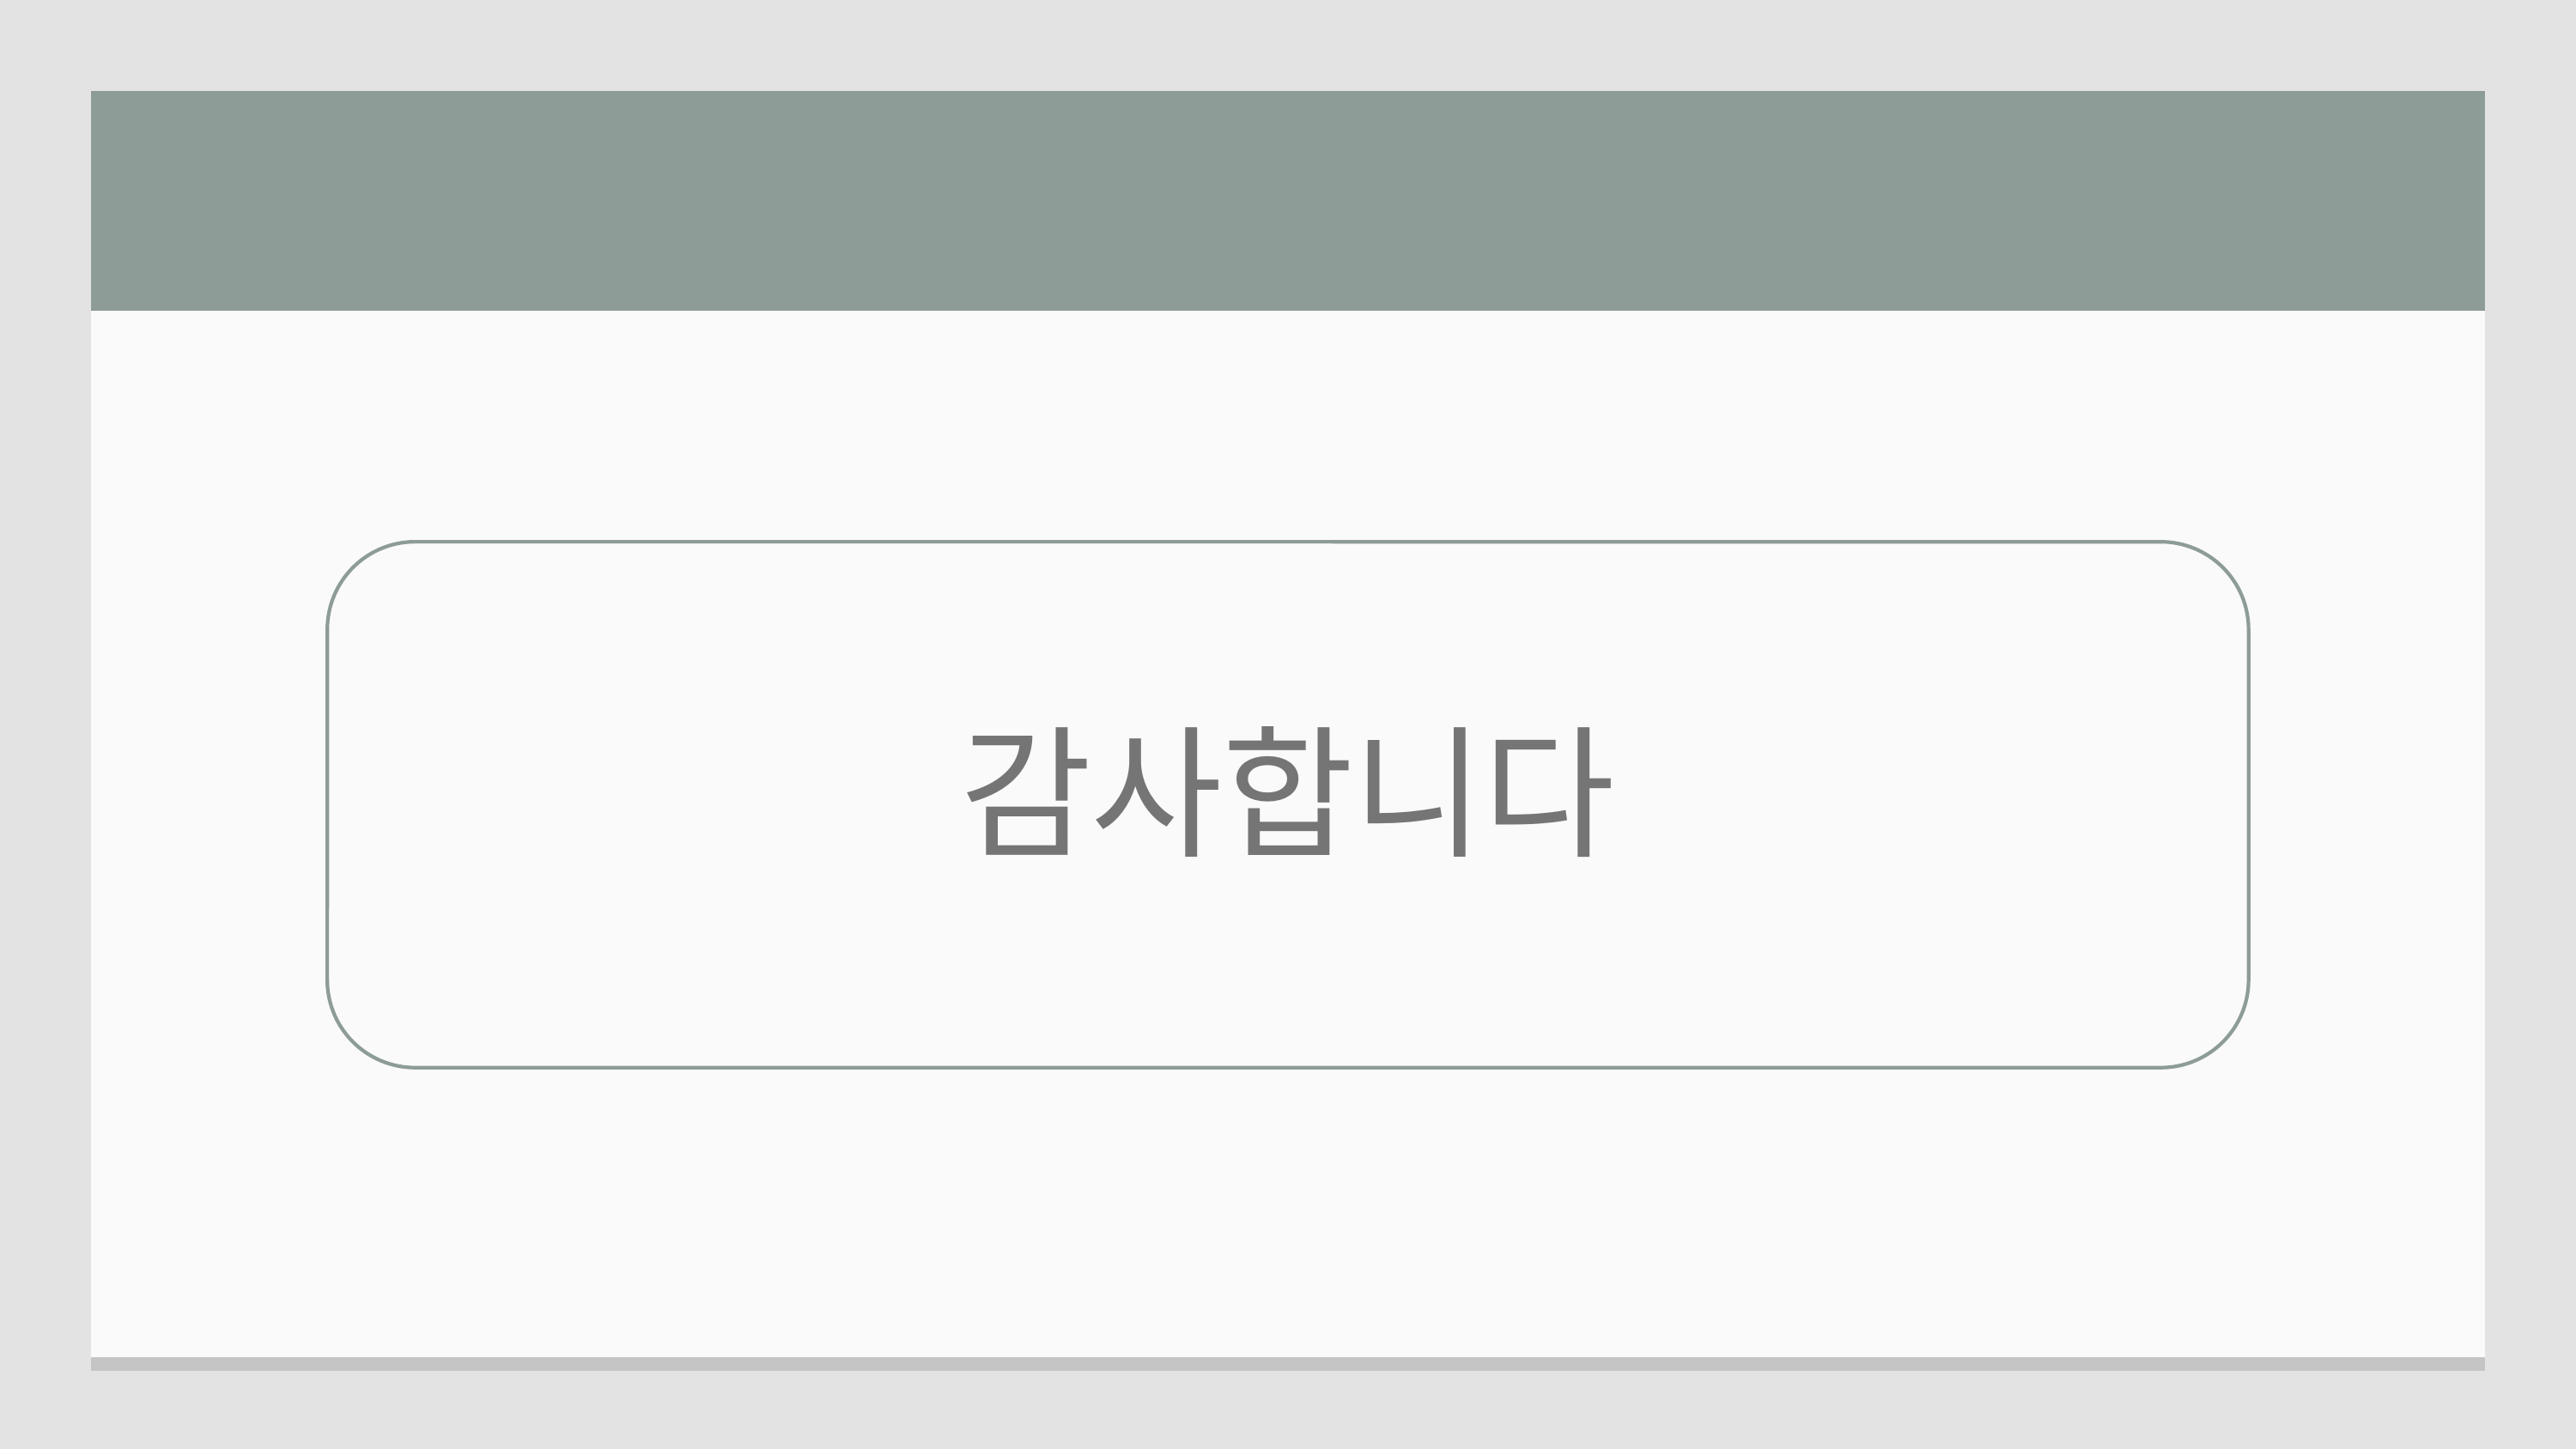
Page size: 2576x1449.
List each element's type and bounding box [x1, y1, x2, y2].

text_box [91, 318, 2485, 1371]
text_box [91, 91, 2485, 311]
